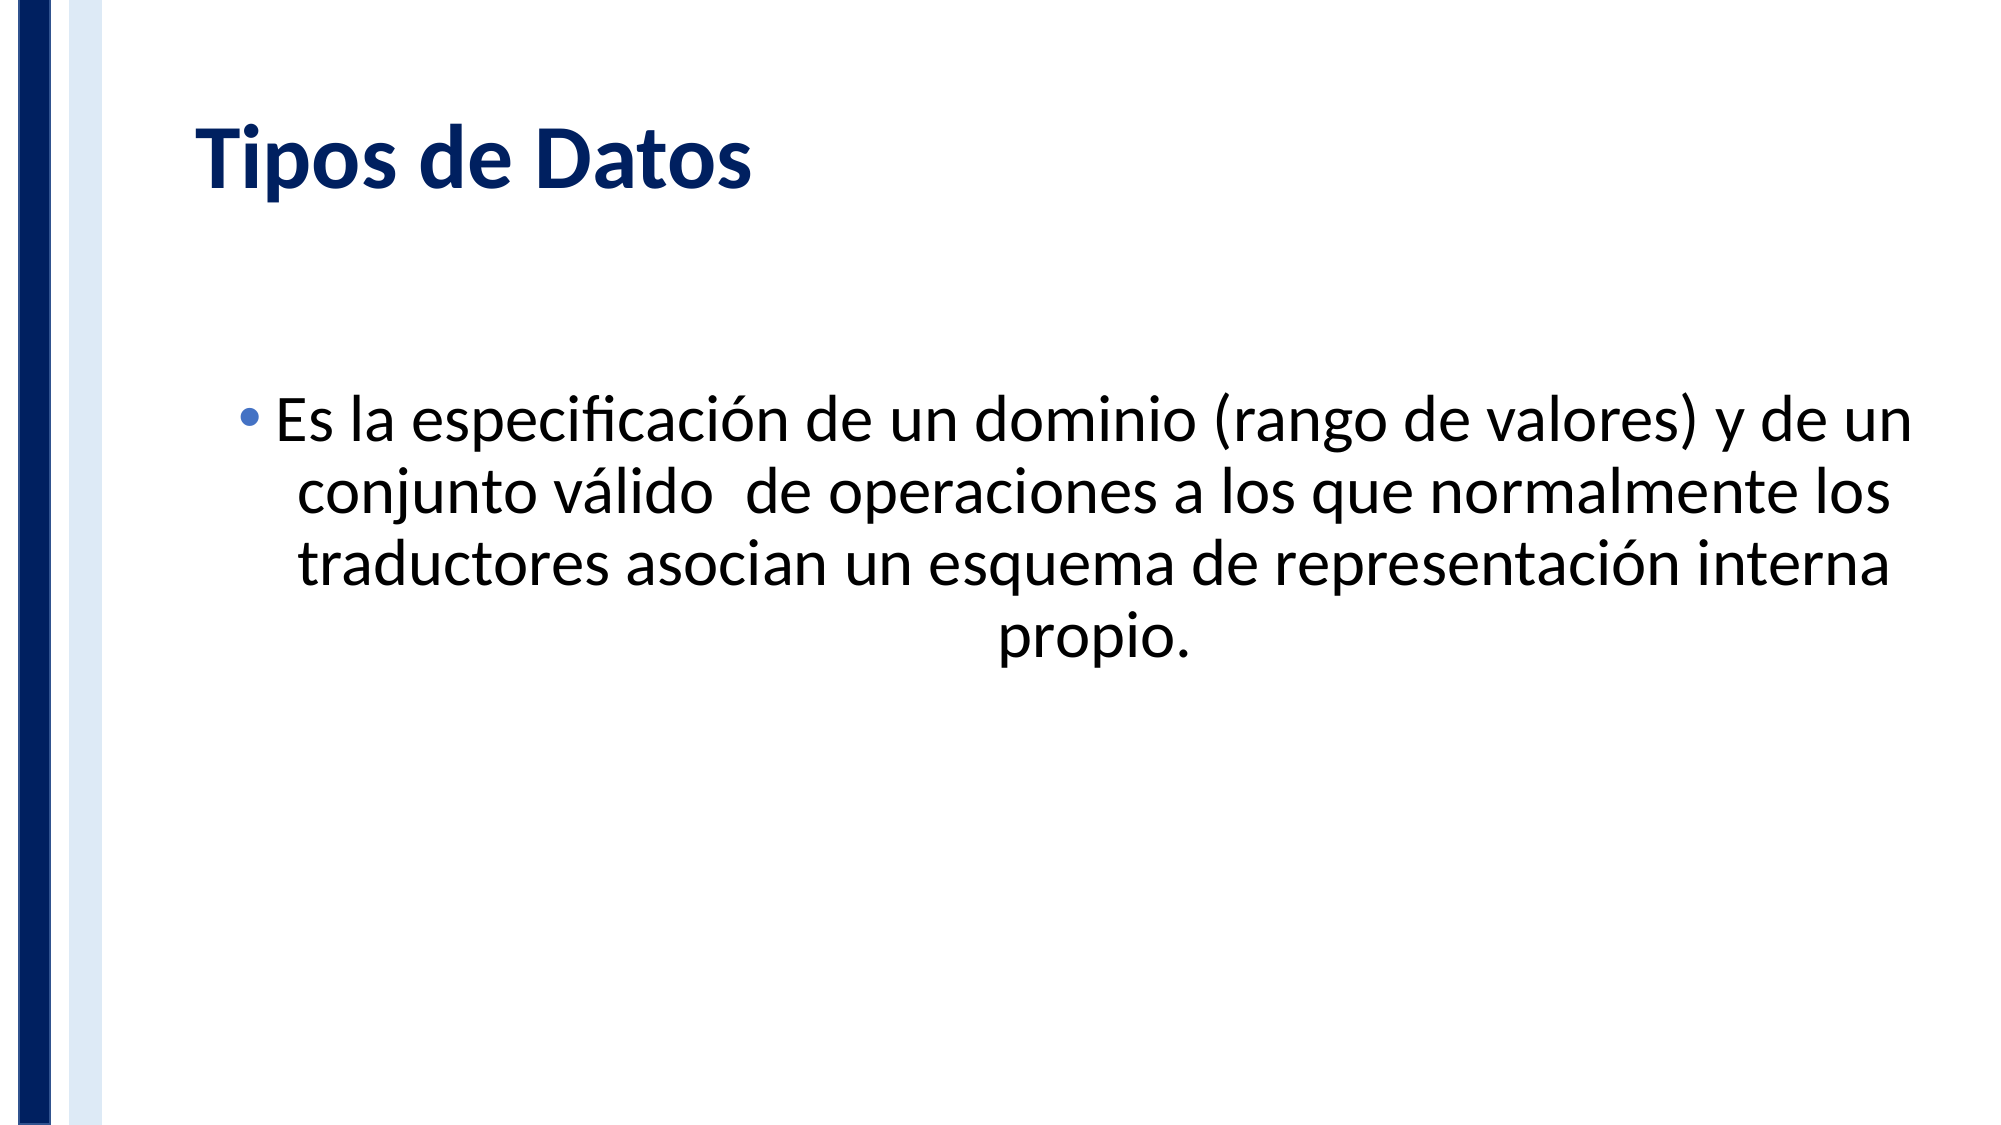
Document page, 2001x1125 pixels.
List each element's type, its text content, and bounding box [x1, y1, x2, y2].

text_box Es la especificación de un dominio (rango de valores) y de un conjunto válido de operaciones a los que normalmente los traductores asocian un esquema de representación interna propio. [180, 284, 1954, 1050]
title Tipos de Datos [180, 40, 1830, 279]
